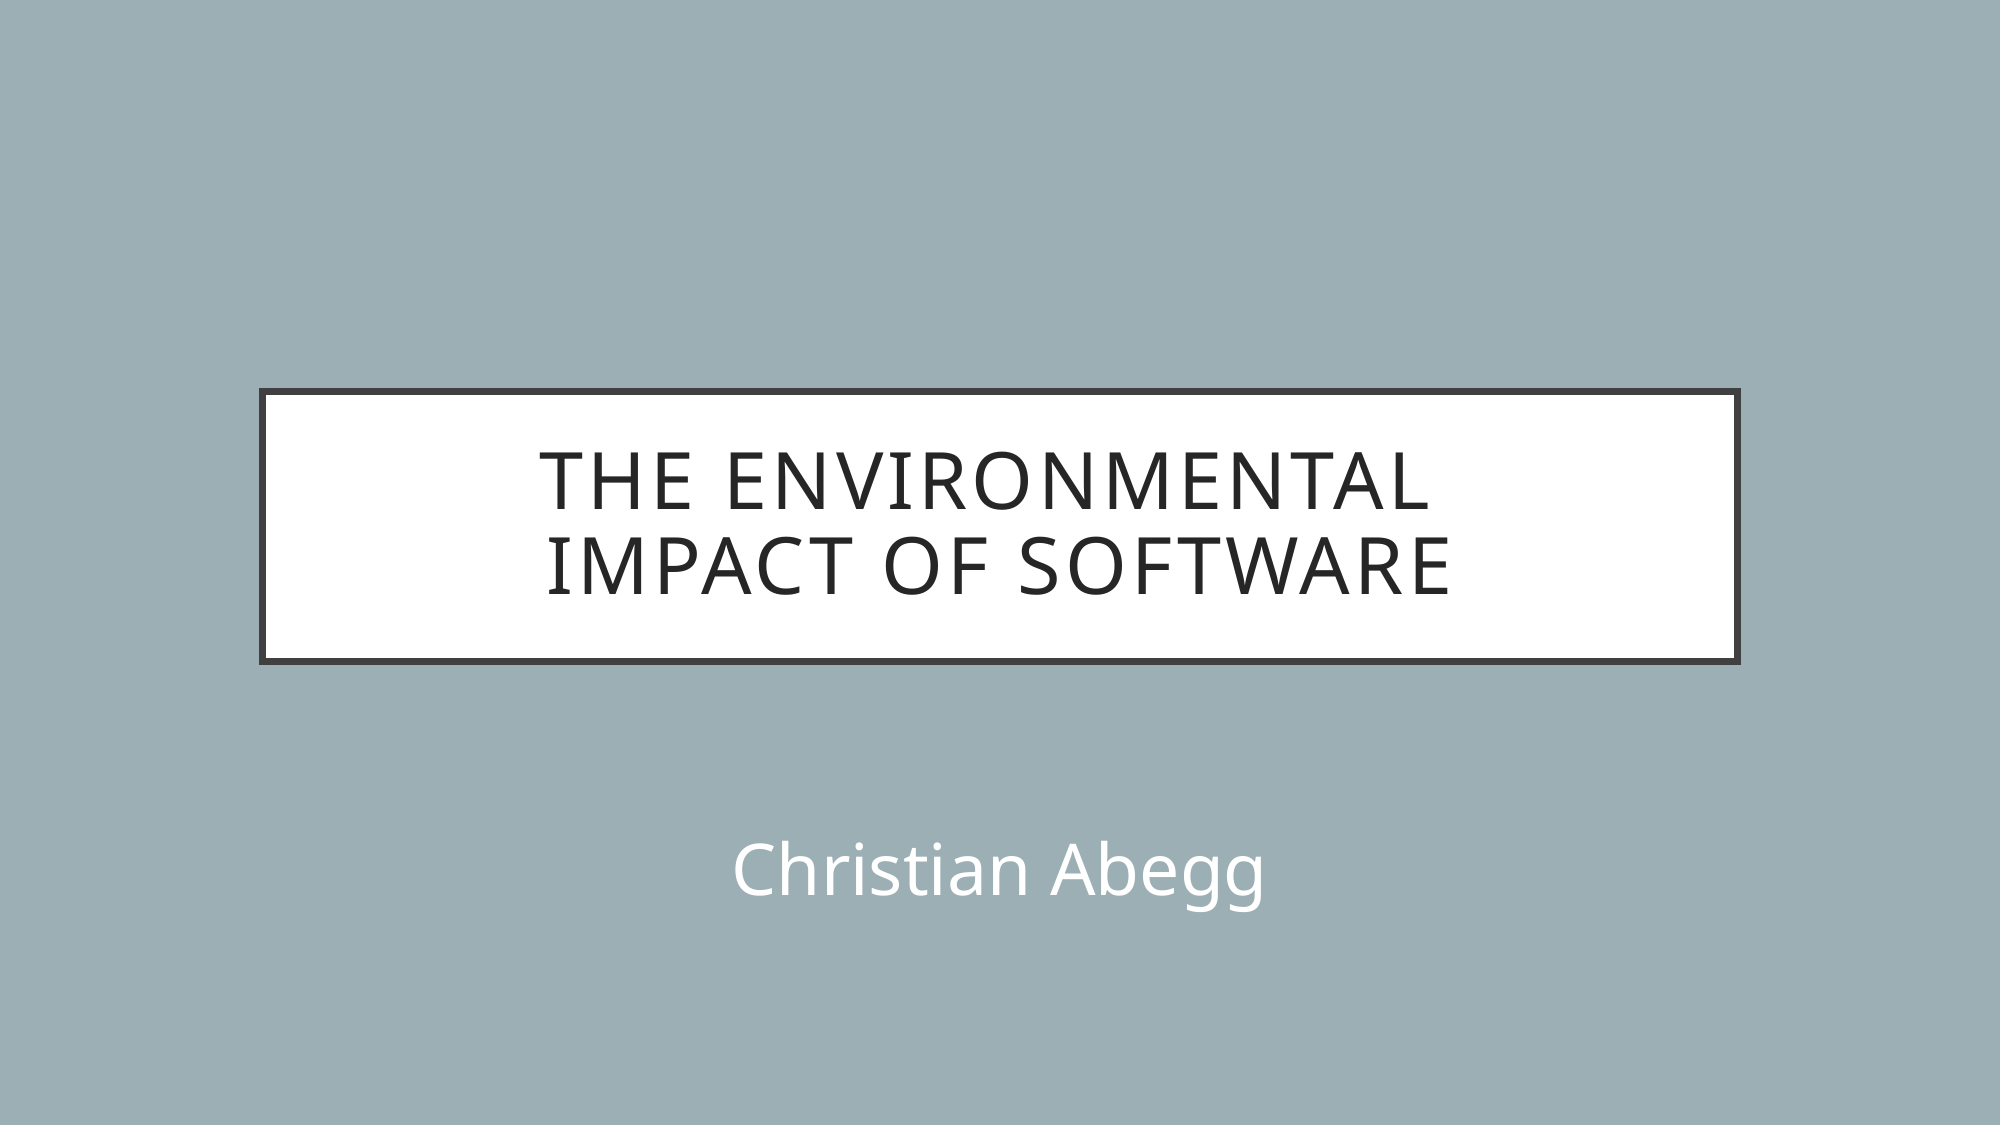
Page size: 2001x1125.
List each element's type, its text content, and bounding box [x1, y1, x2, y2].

title The Environmental Impact Of Software [259, 388, 1741, 665]
subtitle Christian Abegg [442, 713, 1558, 918]
